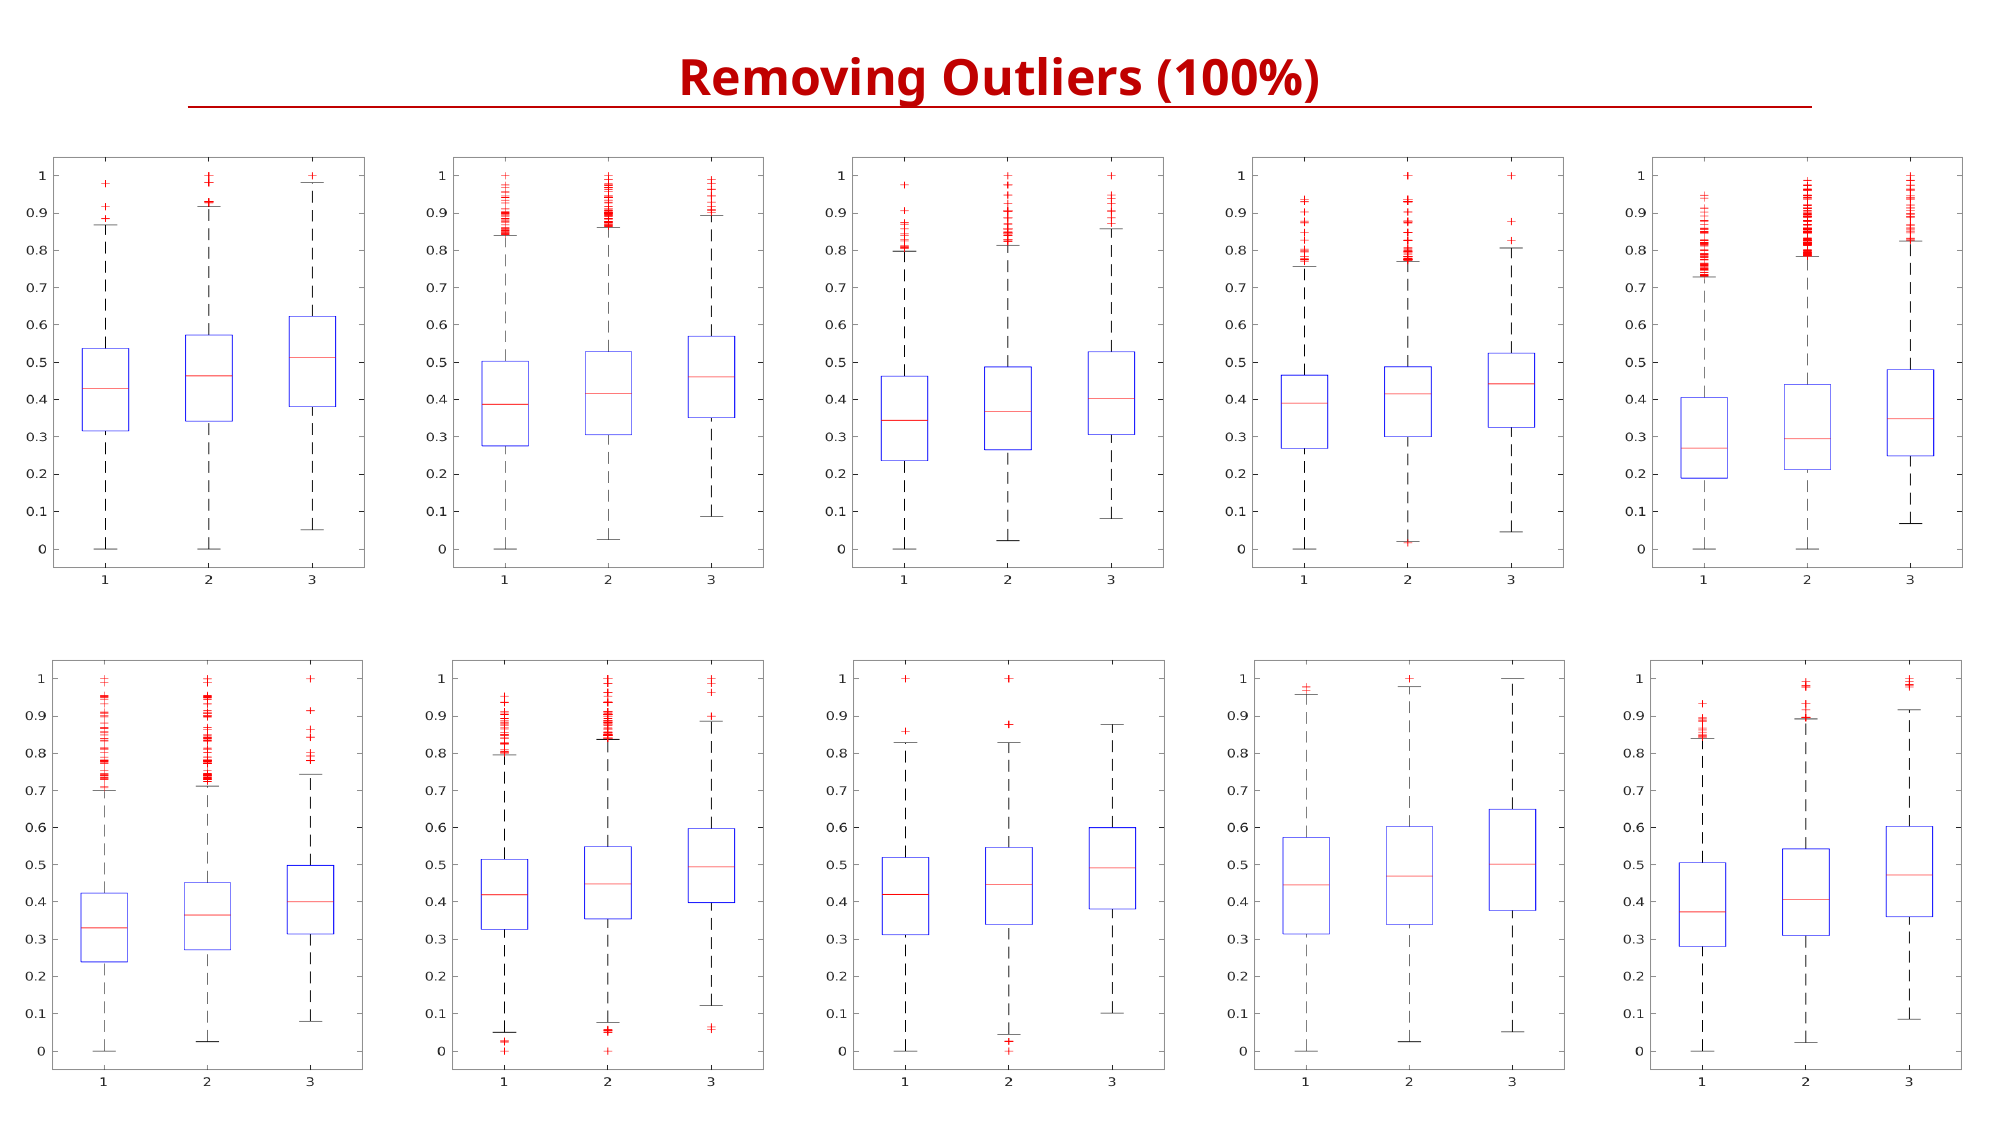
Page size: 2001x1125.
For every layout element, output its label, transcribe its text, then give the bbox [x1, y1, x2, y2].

picture [0, 119, 2000, 1125]
text_box Removing Outliers (100%) [0, 26, 2000, 114]
